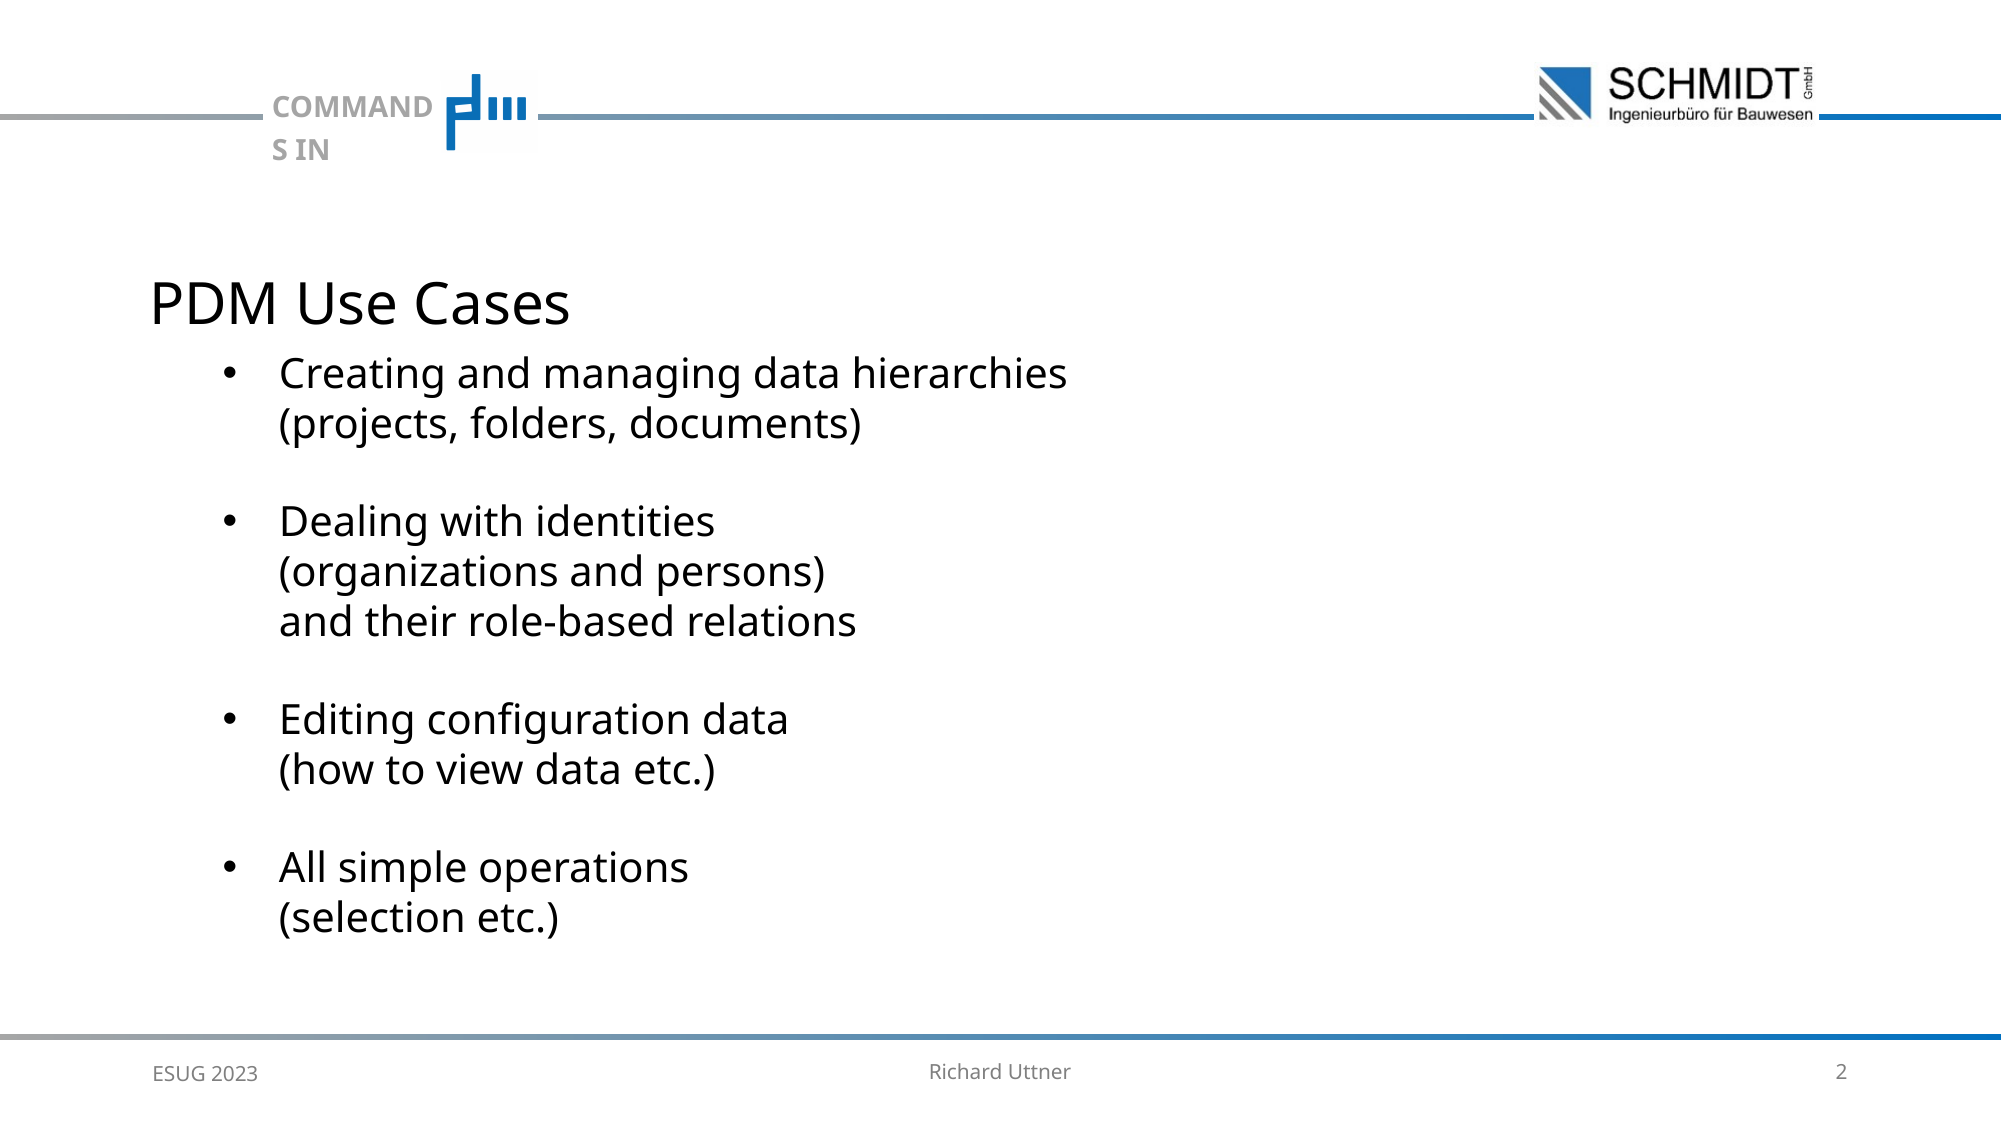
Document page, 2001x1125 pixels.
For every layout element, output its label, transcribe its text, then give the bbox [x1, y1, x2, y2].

list PDM Use Cases Creating and managing data hierarchies (projects, folders, documents) Dealing with identities (organizations and persons) and their role-based relations Editing configuration data (how to view data etc.) All simple operations (selection etc.) [134, 266, 1828, 974]
picture [1534, 62, 1819, 128]
slide_number ESUG 2023 [137, 1042, 588, 1103]
slide_number 2 [1412, 1042, 1863, 1103]
picture [440, 70, 538, 153]
footer Richard Uttner [662, 1042, 1338, 1103]
